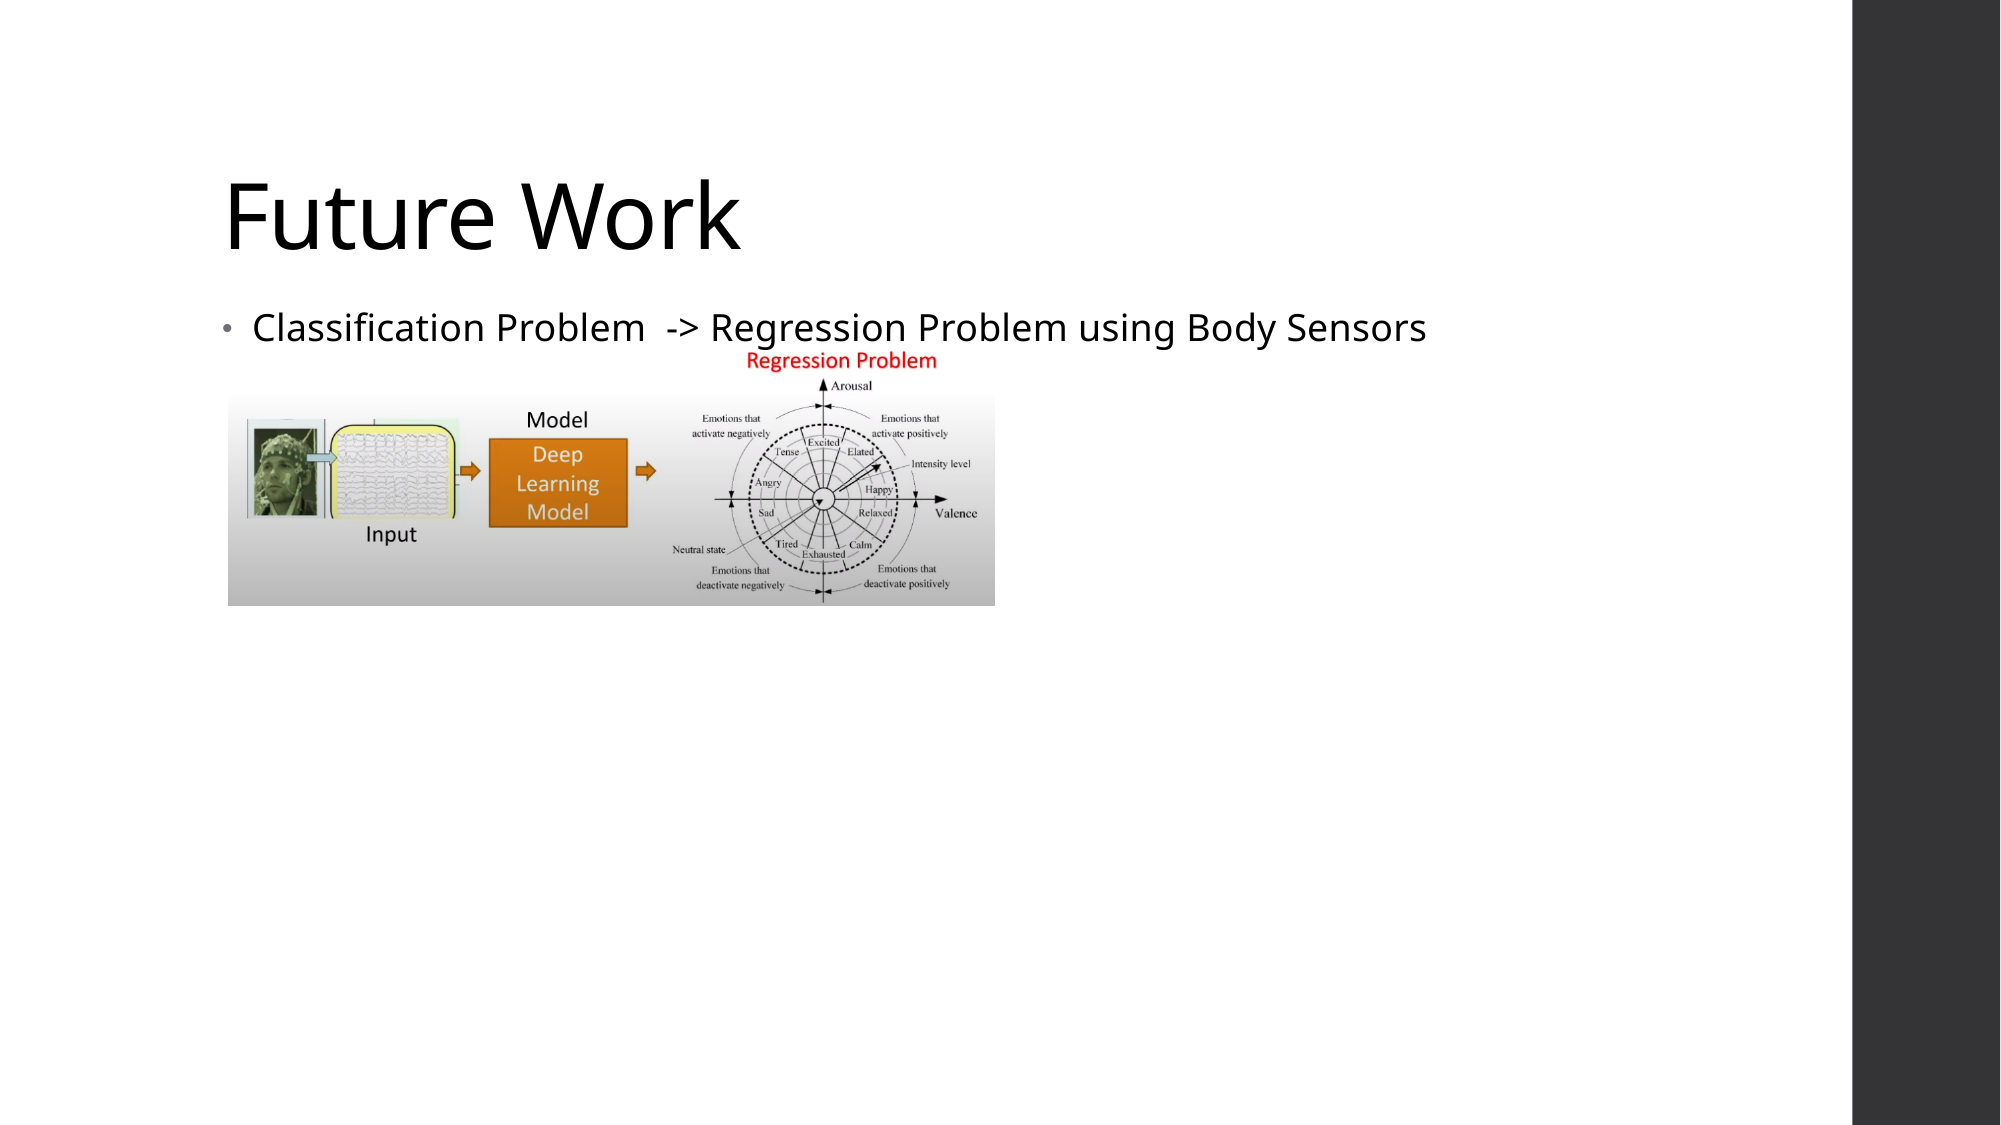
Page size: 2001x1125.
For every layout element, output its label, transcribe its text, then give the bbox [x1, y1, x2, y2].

title Future Work [206, 60, 1797, 278]
list Classification Problem -> Regression Problem using Body Sensors [206, 299, 1617, 1014]
picture [228, 350, 995, 606]
